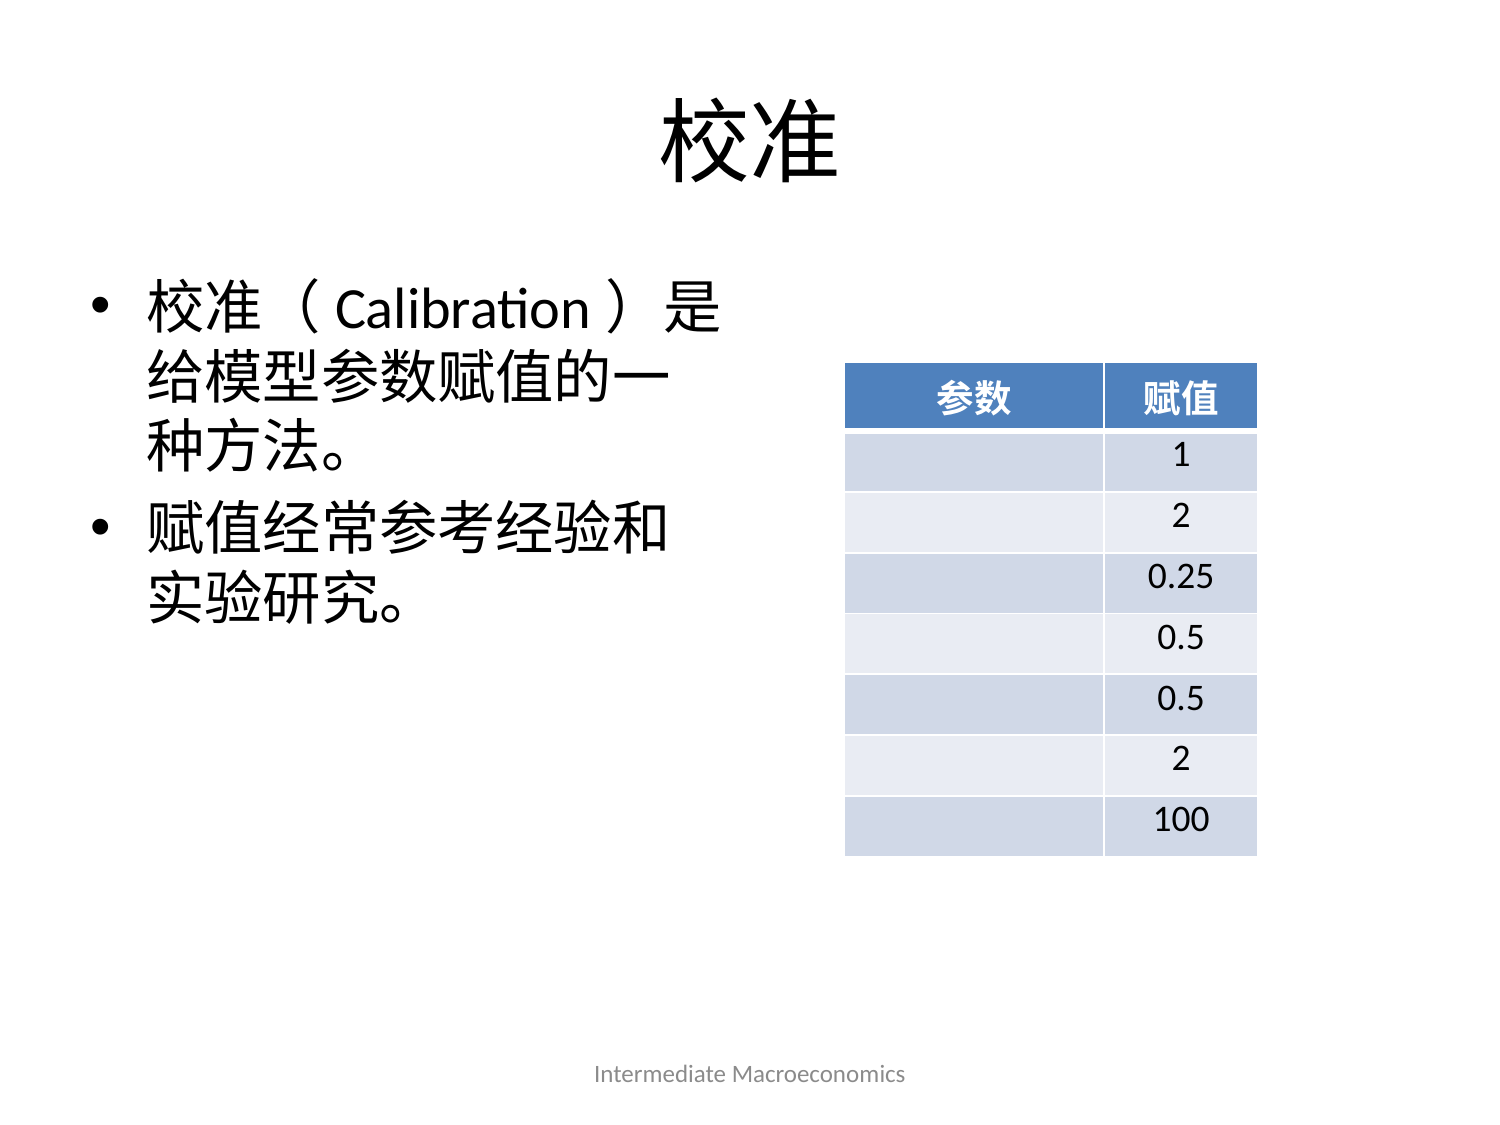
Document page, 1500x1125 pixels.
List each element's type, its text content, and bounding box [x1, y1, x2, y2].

footer Intermediate Macroeconomics [512, 1042, 988, 1103]
list 校准（Calibration）是给模型参数赋值的一种方法。 赋值经常参考经验和实验研究。 [75, 262, 738, 1005]
title 校准 [75, 45, 1425, 233]
